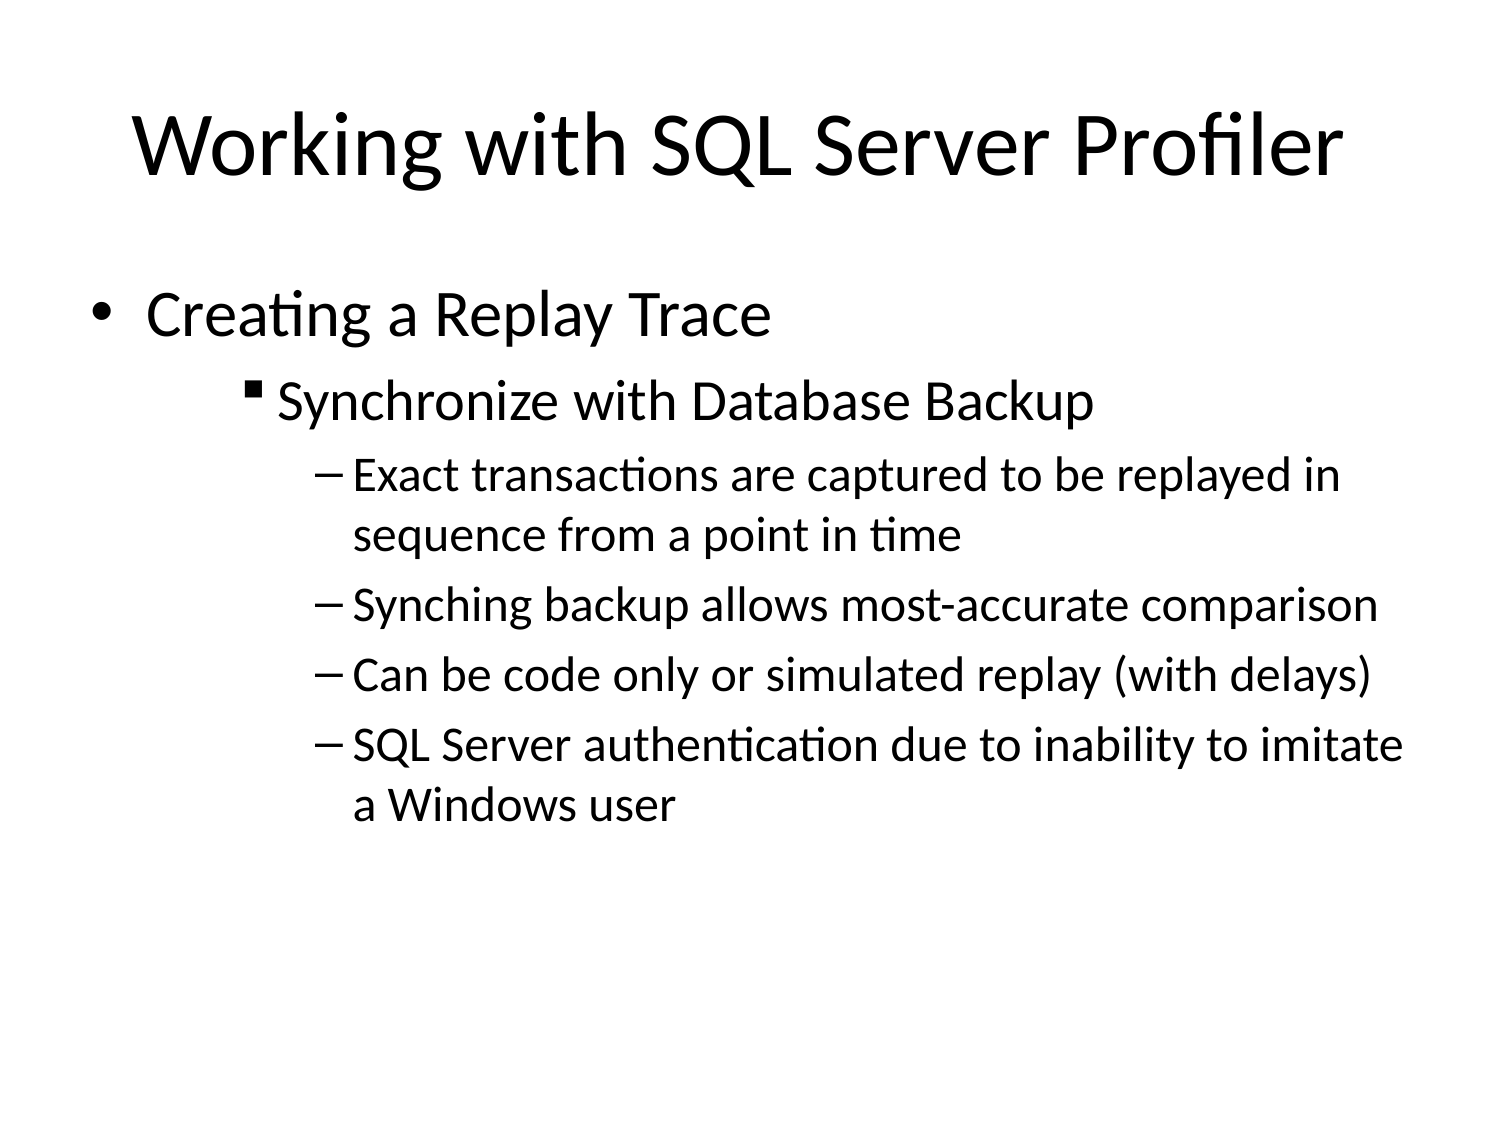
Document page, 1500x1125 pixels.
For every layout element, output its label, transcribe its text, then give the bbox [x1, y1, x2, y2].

title Working with SQL Server Profiler [75, 45, 1425, 233]
list Creating a Replay Trace Synchronize with Database Backup Exact transactions are captured to be replayed in sequence from a point in time Synching backup allows most-accurate comparison Can be code only or simulated replay (with delays) SQL Server authentication due to inability to imitate a Windows user [75, 262, 1425, 1005]
